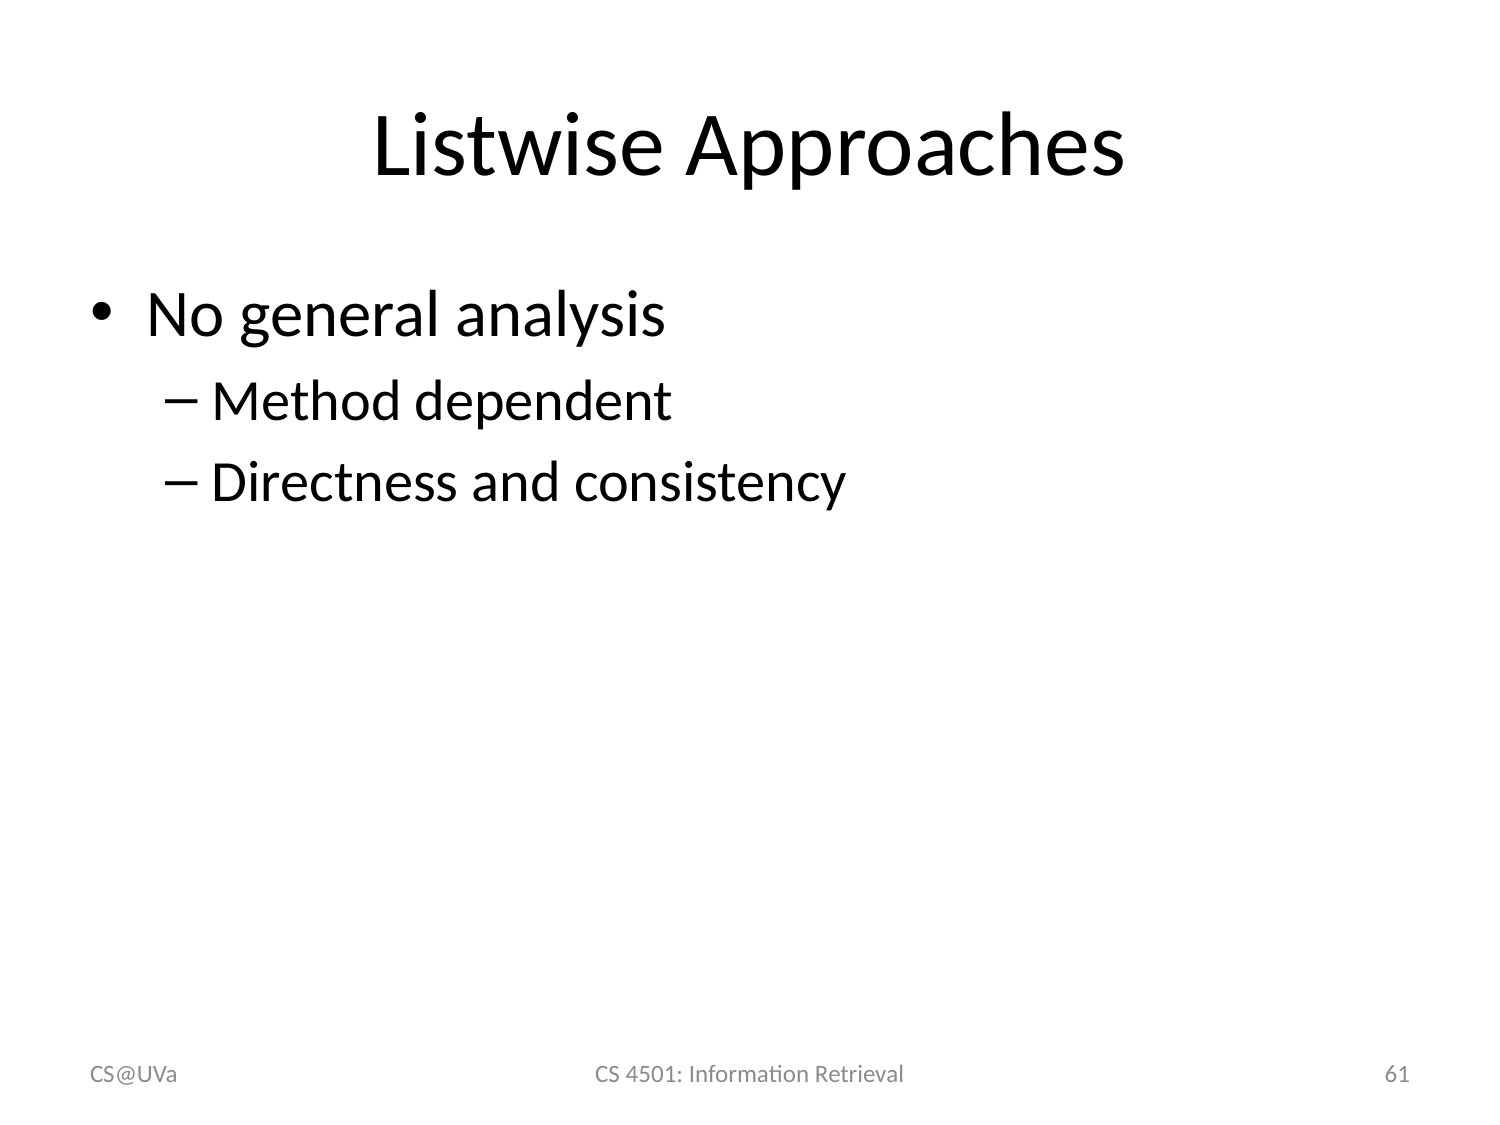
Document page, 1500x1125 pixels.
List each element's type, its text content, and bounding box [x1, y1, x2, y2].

slide_number CS@UVa [75, 1042, 425, 1103]
footer CS 4501: Information Retrieval [512, 1042, 988, 1103]
title Listwise Approaches [75, 45, 1425, 233]
list No general analysis Method dependent Directness and consistency [75, 262, 1425, 1005]
slide_number 61 [1074, 1042, 1425, 1103]
